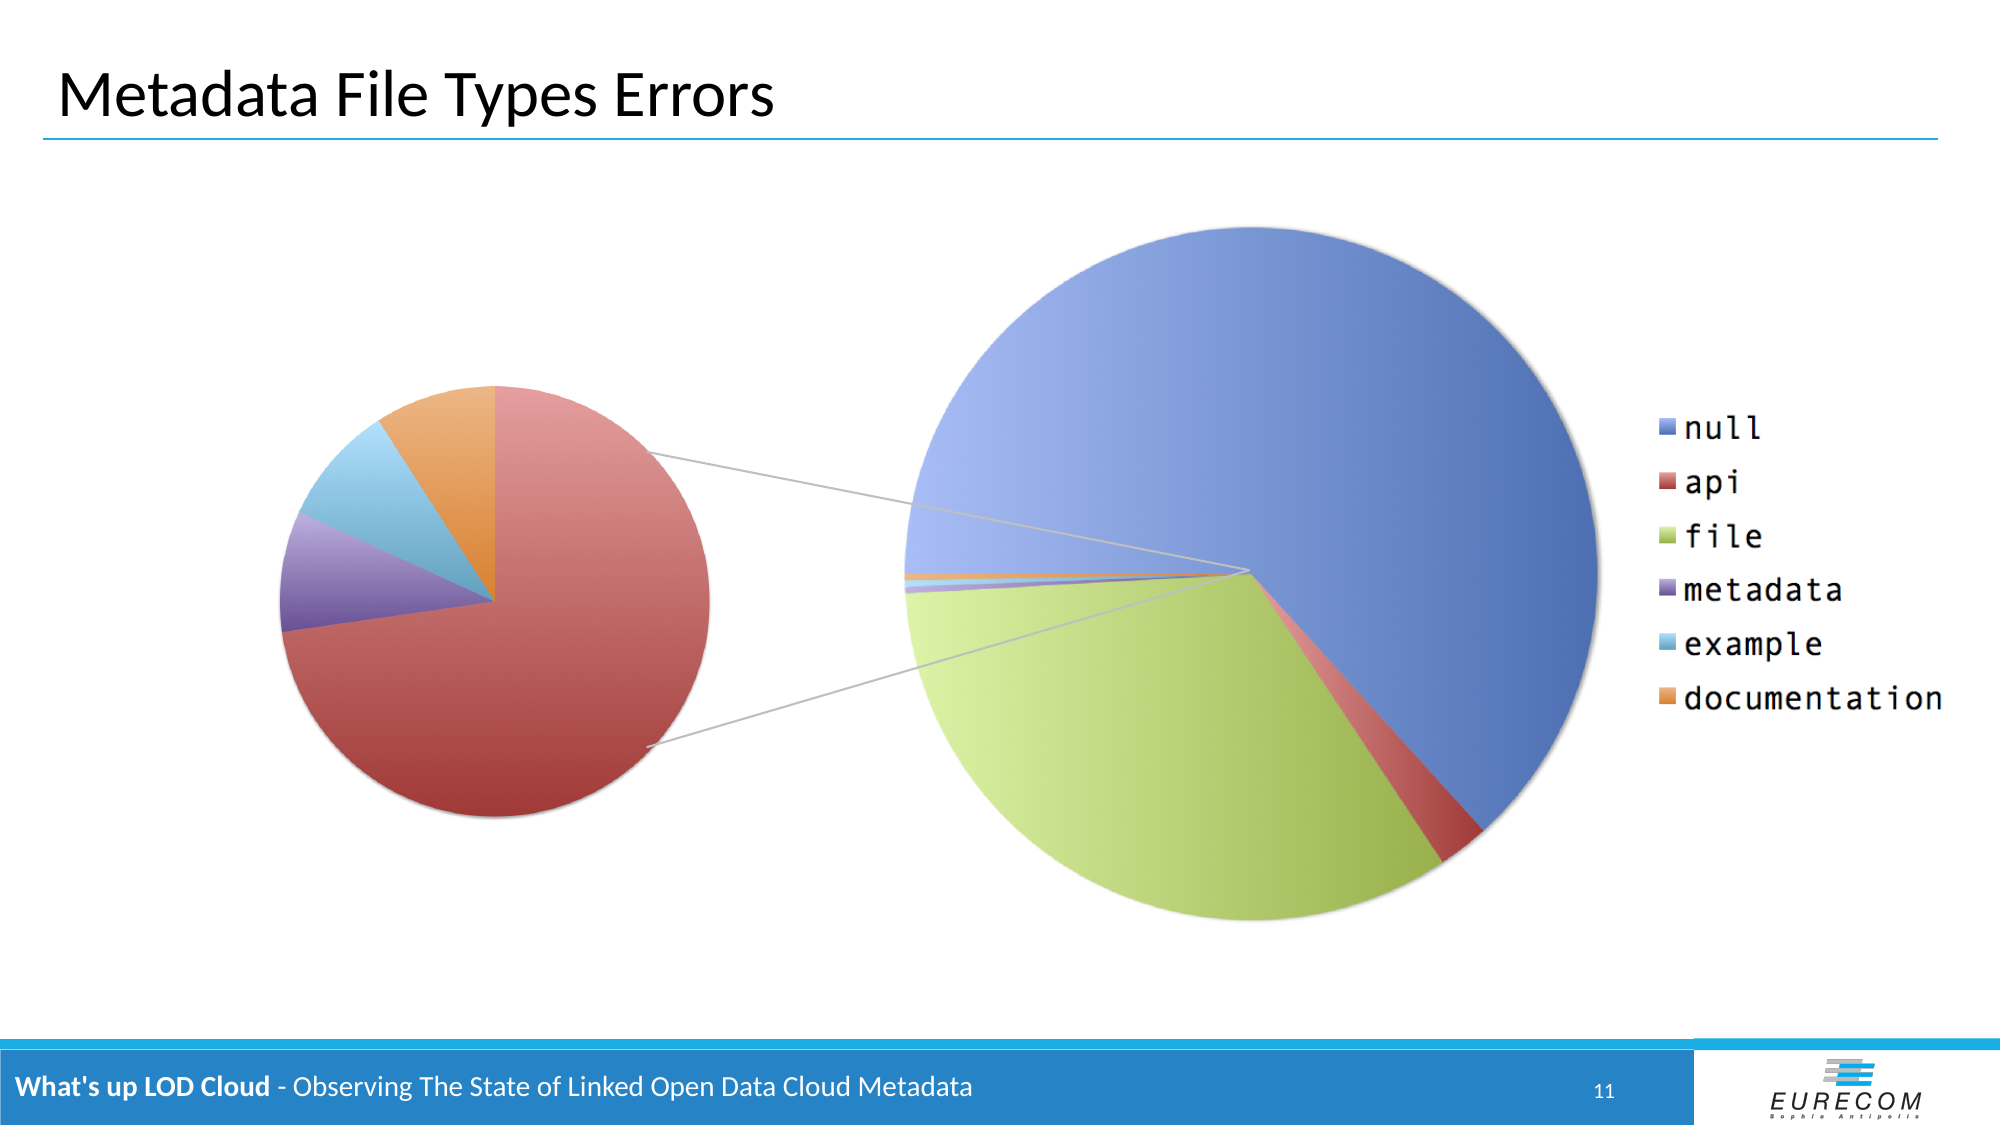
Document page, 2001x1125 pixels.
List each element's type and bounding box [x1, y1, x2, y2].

text_box [0, 1036, 2000, 1125]
text_box [646, 451, 1250, 568]
picture [847, 170, 1962, 972]
picture [247, 375, 732, 823]
text_box [42, 42, 1939, 140]
text_box [646, 569, 1250, 748]
